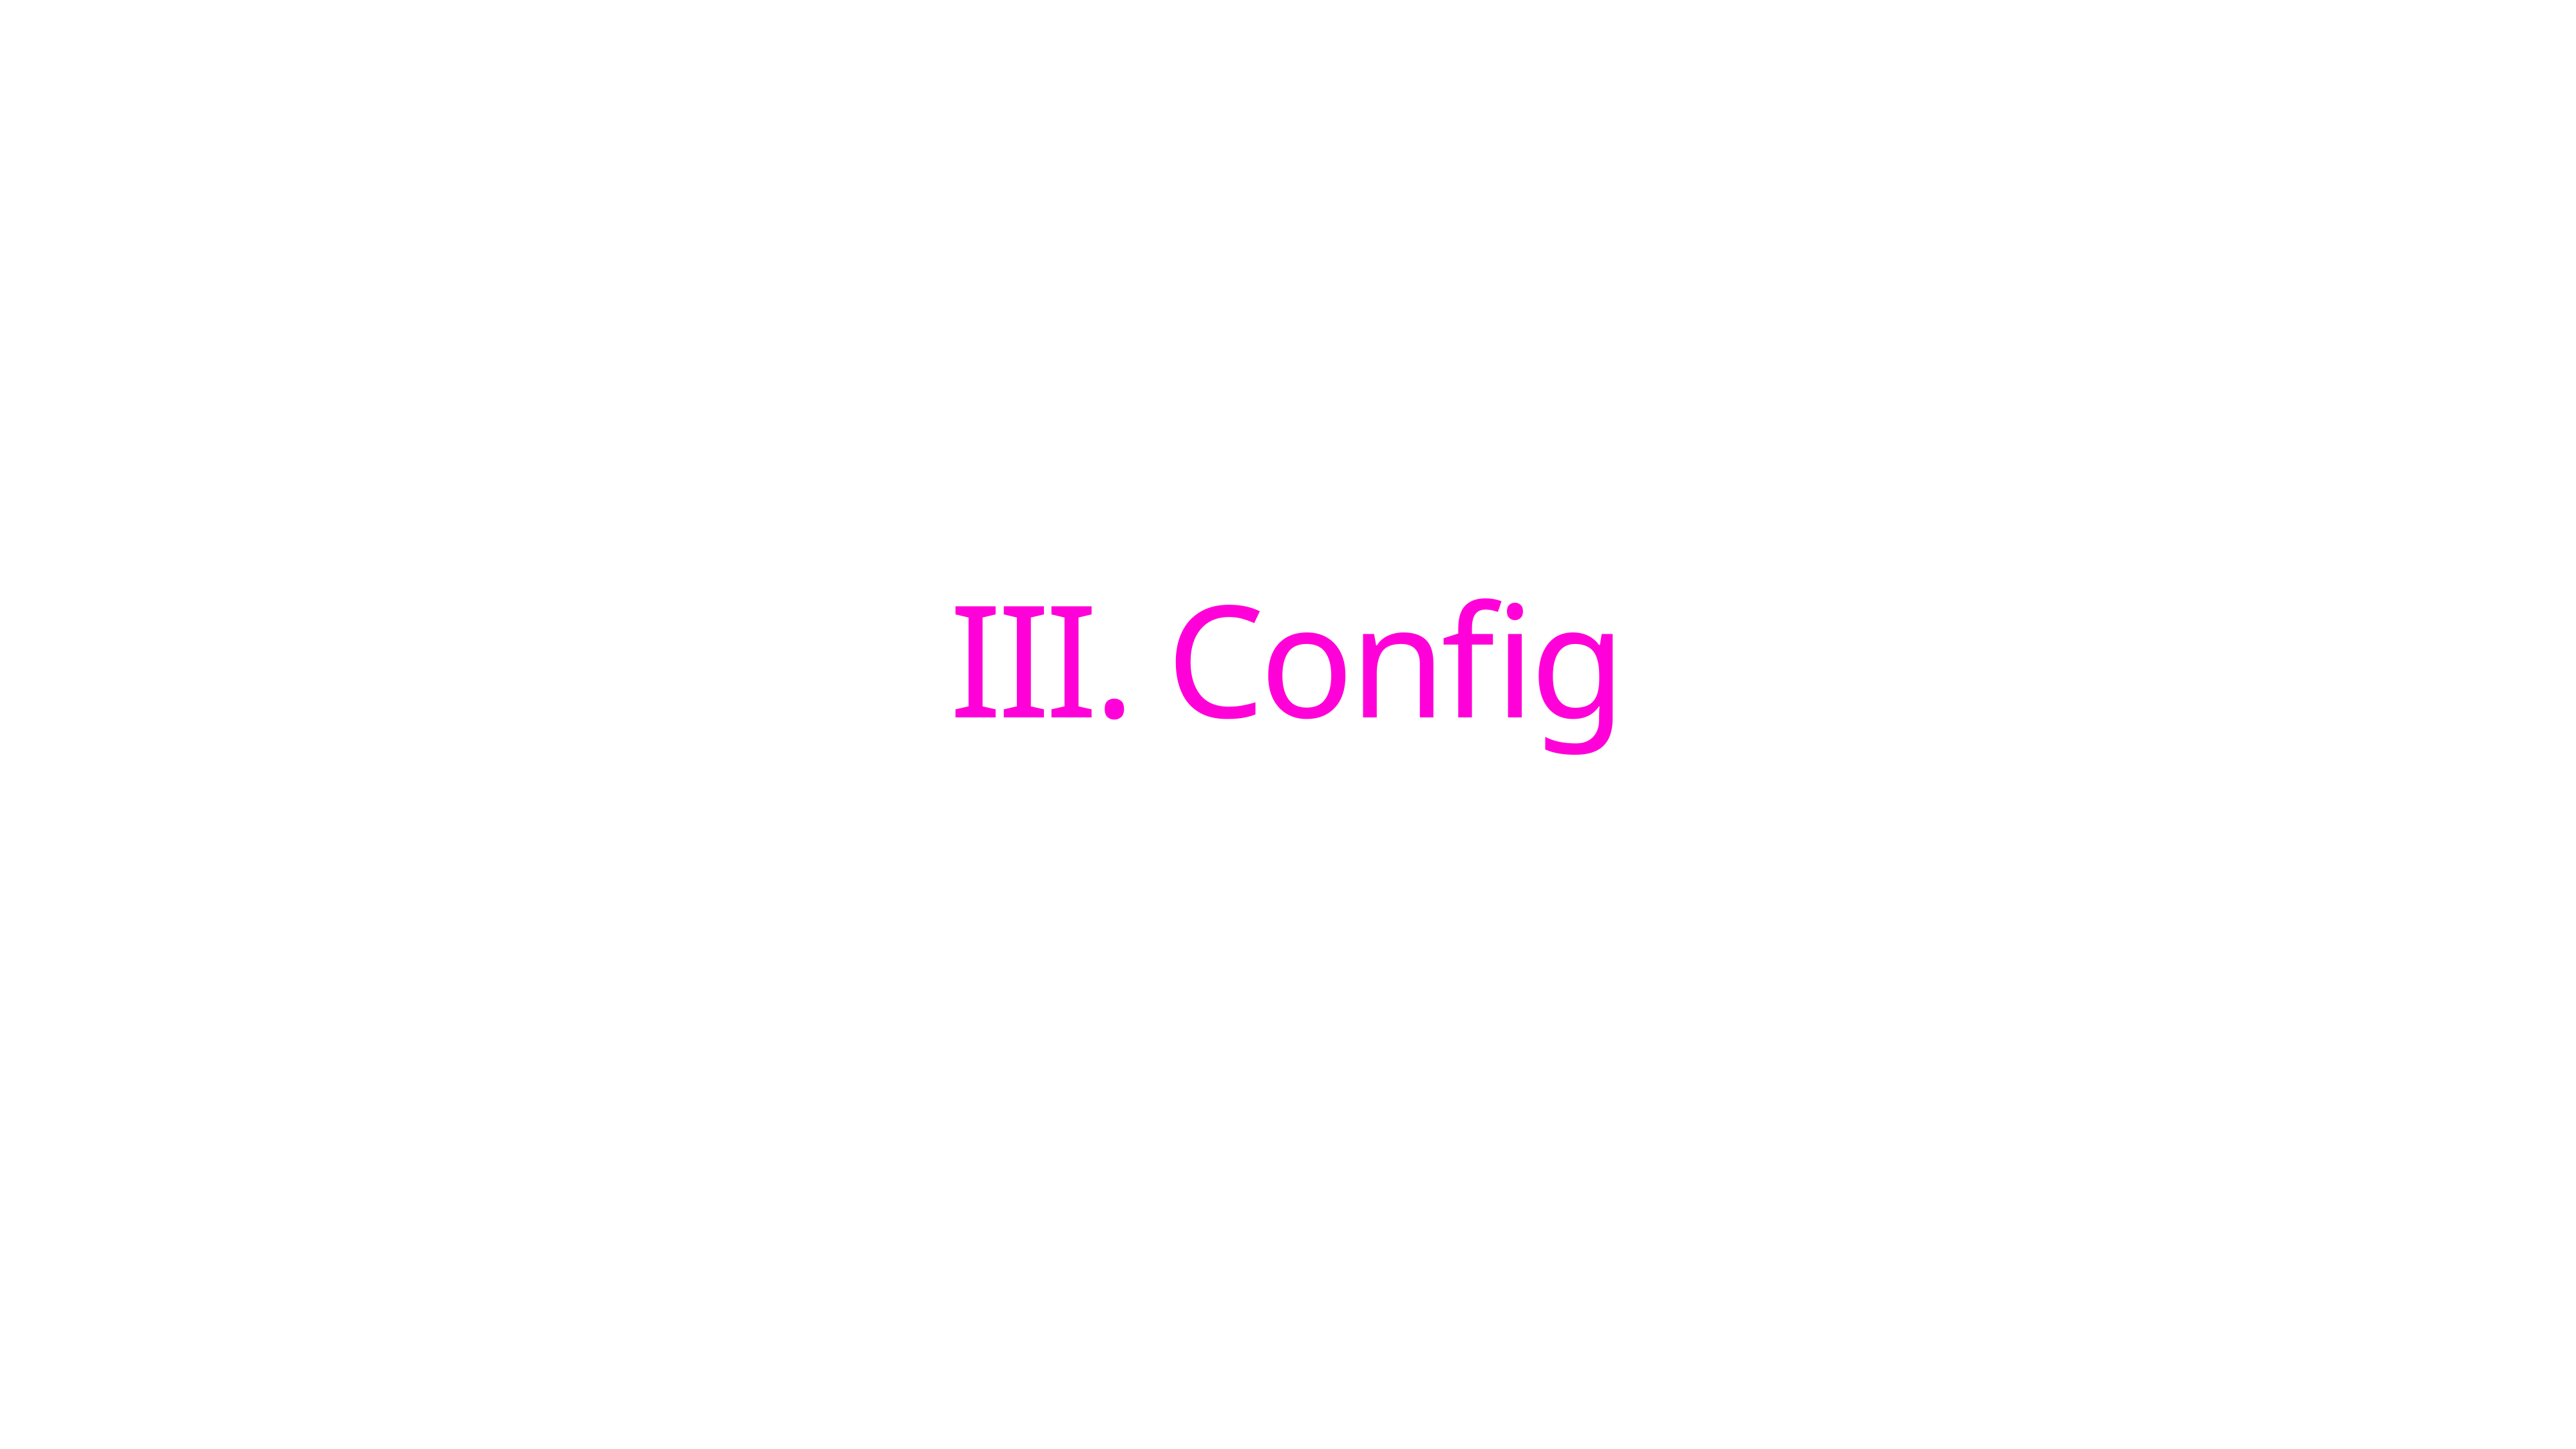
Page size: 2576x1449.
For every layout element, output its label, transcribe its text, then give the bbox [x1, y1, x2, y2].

title III. Config [133, 347, 2443, 757]
